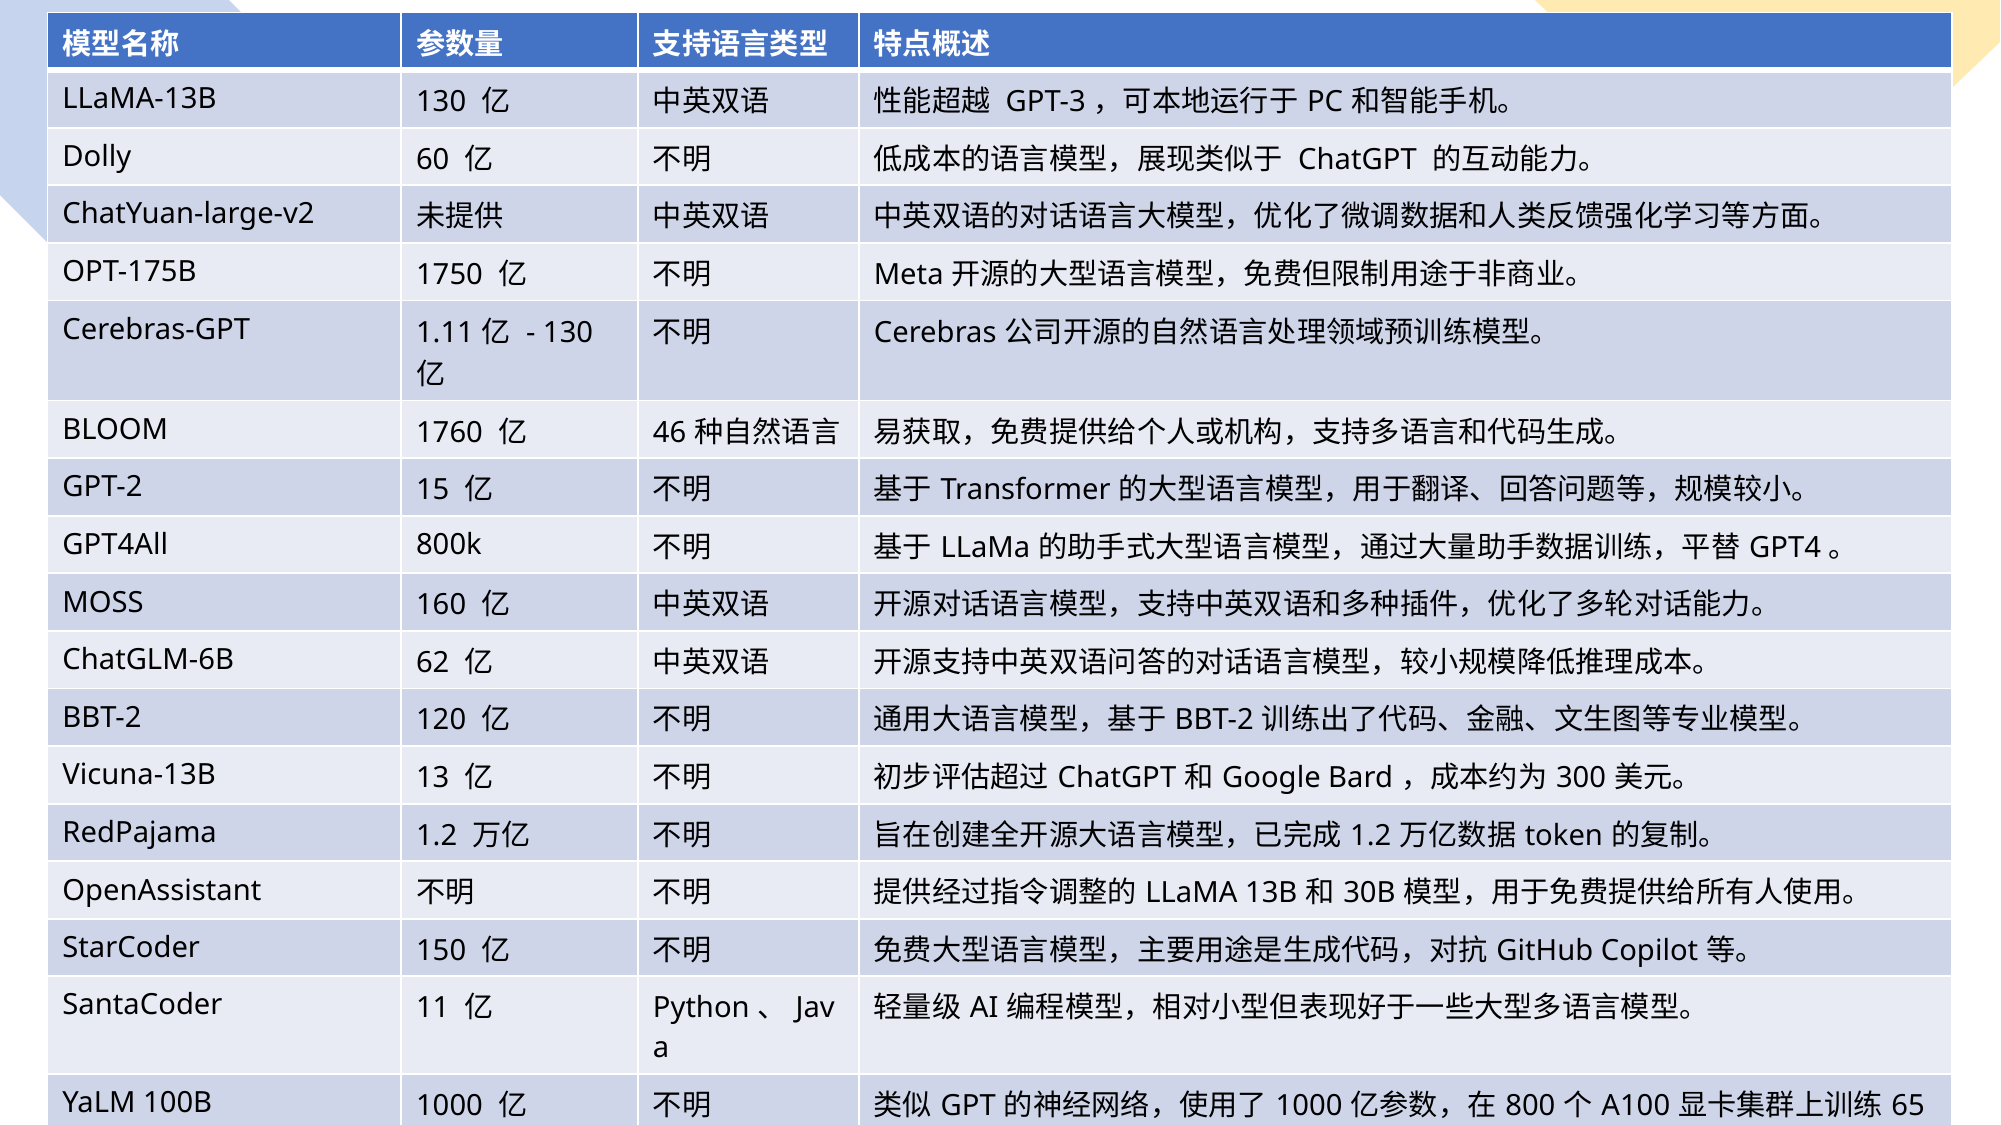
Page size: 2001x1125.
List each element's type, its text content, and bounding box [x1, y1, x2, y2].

table_header 特点概述 [860, 13, 1951, 67]
table_cell 中英双语的对话语言大模型，优化了微调数据和人类反馈强化学习等方面。 [860, 186, 1951, 242]
table_cell 1.11亿 - 130亿 [402, 301, 637, 400]
table_cell 类似GPT的神经网络，使用了1000亿参数，在800个A100显卡集群上训练65天。 [860, 1075, 1951, 1125]
table_cell GPT4All [48, 517, 400, 572]
table_cell Cerebras-GPT [48, 301, 400, 400]
table_cell Vicuna-13B [48, 747, 400, 803]
table_cell Cerebras公司开源的自然语言处理领域预训练模型。 [860, 301, 1951, 400]
table_cell 160 亿 [402, 574, 637, 630]
table_cell 基于LLaMa的助手式大型语言模型，通过大量助手数据训练，平替GPT4。 [860, 517, 1951, 572]
table_cell 性能超越 GPT-3，可本地运行于PC和智能手机。 [860, 73, 1951, 127]
table_cell 中英双语 [639, 632, 858, 688]
table_cell Python、Java [639, 977, 858, 1073]
table_cell ChatYuan-large-v2 [48, 186, 400, 242]
table_cell 1750 亿 [402, 244, 637, 300]
table_cell 免费大型语言模型，主要用途是生成代码，对抗GitHub Copilot等。 [860, 920, 1951, 975]
table_cell Meta开源的大型语言模型，免费但限制用途于非商业。 [860, 244, 1951, 300]
table_cell StarCoder [48, 920, 400, 975]
table_cell 基于Transformer的大型语言模型，用于翻译、回答问题等，规模较小。 [860, 459, 1951, 515]
table_cell OpenAssistant [48, 862, 400, 918]
table_cell 不明 [639, 805, 858, 860]
table_cell 旨在创建全开源大语言模型，已完成1.2万亿数据token的复制。 [860, 805, 1951, 860]
table_cell 不明 [639, 689, 858, 745]
table_cell MOSS [48, 574, 400, 630]
text_box [0, 0, 243, 244]
table_cell BLOOM [48, 401, 400, 457]
table_cell 不明 [639, 244, 858, 300]
table_cell 不明 [402, 862, 637, 918]
table_cell LLaMA-13B [48, 73, 400, 127]
table_header 参数量 [402, 13, 637, 67]
table_cell 初步评估超过ChatGPT和Google Bard，成本约为300美元。 [860, 747, 1951, 803]
table_cell 低成本的语言模型，展现类似于 ChatGPT 的互动能力。 [860, 129, 1951, 184]
table_header 支持语言类型 [639, 13, 858, 67]
table_cell ChatGLM-6B [48, 632, 400, 688]
table_cell 46种自然语言 [639, 401, 858, 457]
table_cell 通用大语言模型，基于BBT-2训练出了代码、金融、文生图等专业模型。 [860, 689, 1951, 745]
table_cell 13 亿 [402, 747, 637, 803]
table_cell 不明 [639, 129, 858, 184]
table_cell YaLM 100B [48, 1075, 400, 1125]
table_cell 轻量级AI编程模型，相对小型但表现好于一些大型多语言模型。 [860, 977, 1951, 1073]
table_cell 中英双语 [639, 186, 858, 242]
table_cell Dolly [48, 129, 400, 184]
table_cell 中英双语 [639, 73, 858, 127]
table_cell SantaCoder [48, 977, 400, 1073]
table_cell 开源对话语言模型，支持中英双语和多种插件，优化了多轮对话能力。 [860, 574, 1951, 630]
table_cell 提供经过指令调整的LLaMA 13B和30B模型，用于免费提供给所有人使用。 [860, 862, 1951, 918]
table_cell 60 亿 [402, 129, 637, 184]
table_cell 开源支持中英双语问答的对话语言模型，较小规模降低推理成本。 [860, 632, 1951, 688]
table_cell 不明 [639, 459, 858, 515]
table_cell 1.2 万亿 [402, 805, 637, 860]
table_cell 不明 [639, 301, 858, 400]
table_cell 不明 [639, 920, 858, 975]
table_cell 未提供 [402, 186, 637, 242]
table_cell 62 亿 [402, 632, 637, 688]
table_cell 130 亿 [402, 73, 637, 127]
table_cell 11 亿 [402, 977, 637, 1073]
table_cell 1760 亿 [402, 401, 637, 457]
table_cell 1000 亿 [402, 1075, 637, 1125]
table_cell 800k [402, 517, 637, 572]
table_cell RedPajama [48, 805, 400, 860]
table_cell 120 亿 [402, 689, 637, 745]
table_cell 易获取，免费提供给个人或机构，支持多语言和代码生成。 [860, 401, 1951, 457]
table_cell 15 亿 [402, 459, 637, 515]
table_cell 不明 [639, 517, 858, 572]
table_cell 不明 [639, 1075, 858, 1125]
table_header 模型名称 [48, 13, 400, 67]
table_cell 不明 [639, 747, 858, 803]
table_cell 不明 [639, 862, 858, 918]
table_cell BBT-2 [48, 689, 400, 745]
text_box [1533, 0, 2000, 89]
table_cell OPT-175B [48, 244, 400, 300]
table_cell 中英双语 [639, 574, 858, 630]
table_cell GPT-2 [48, 459, 400, 515]
table_cell 150 亿 [402, 920, 637, 975]
